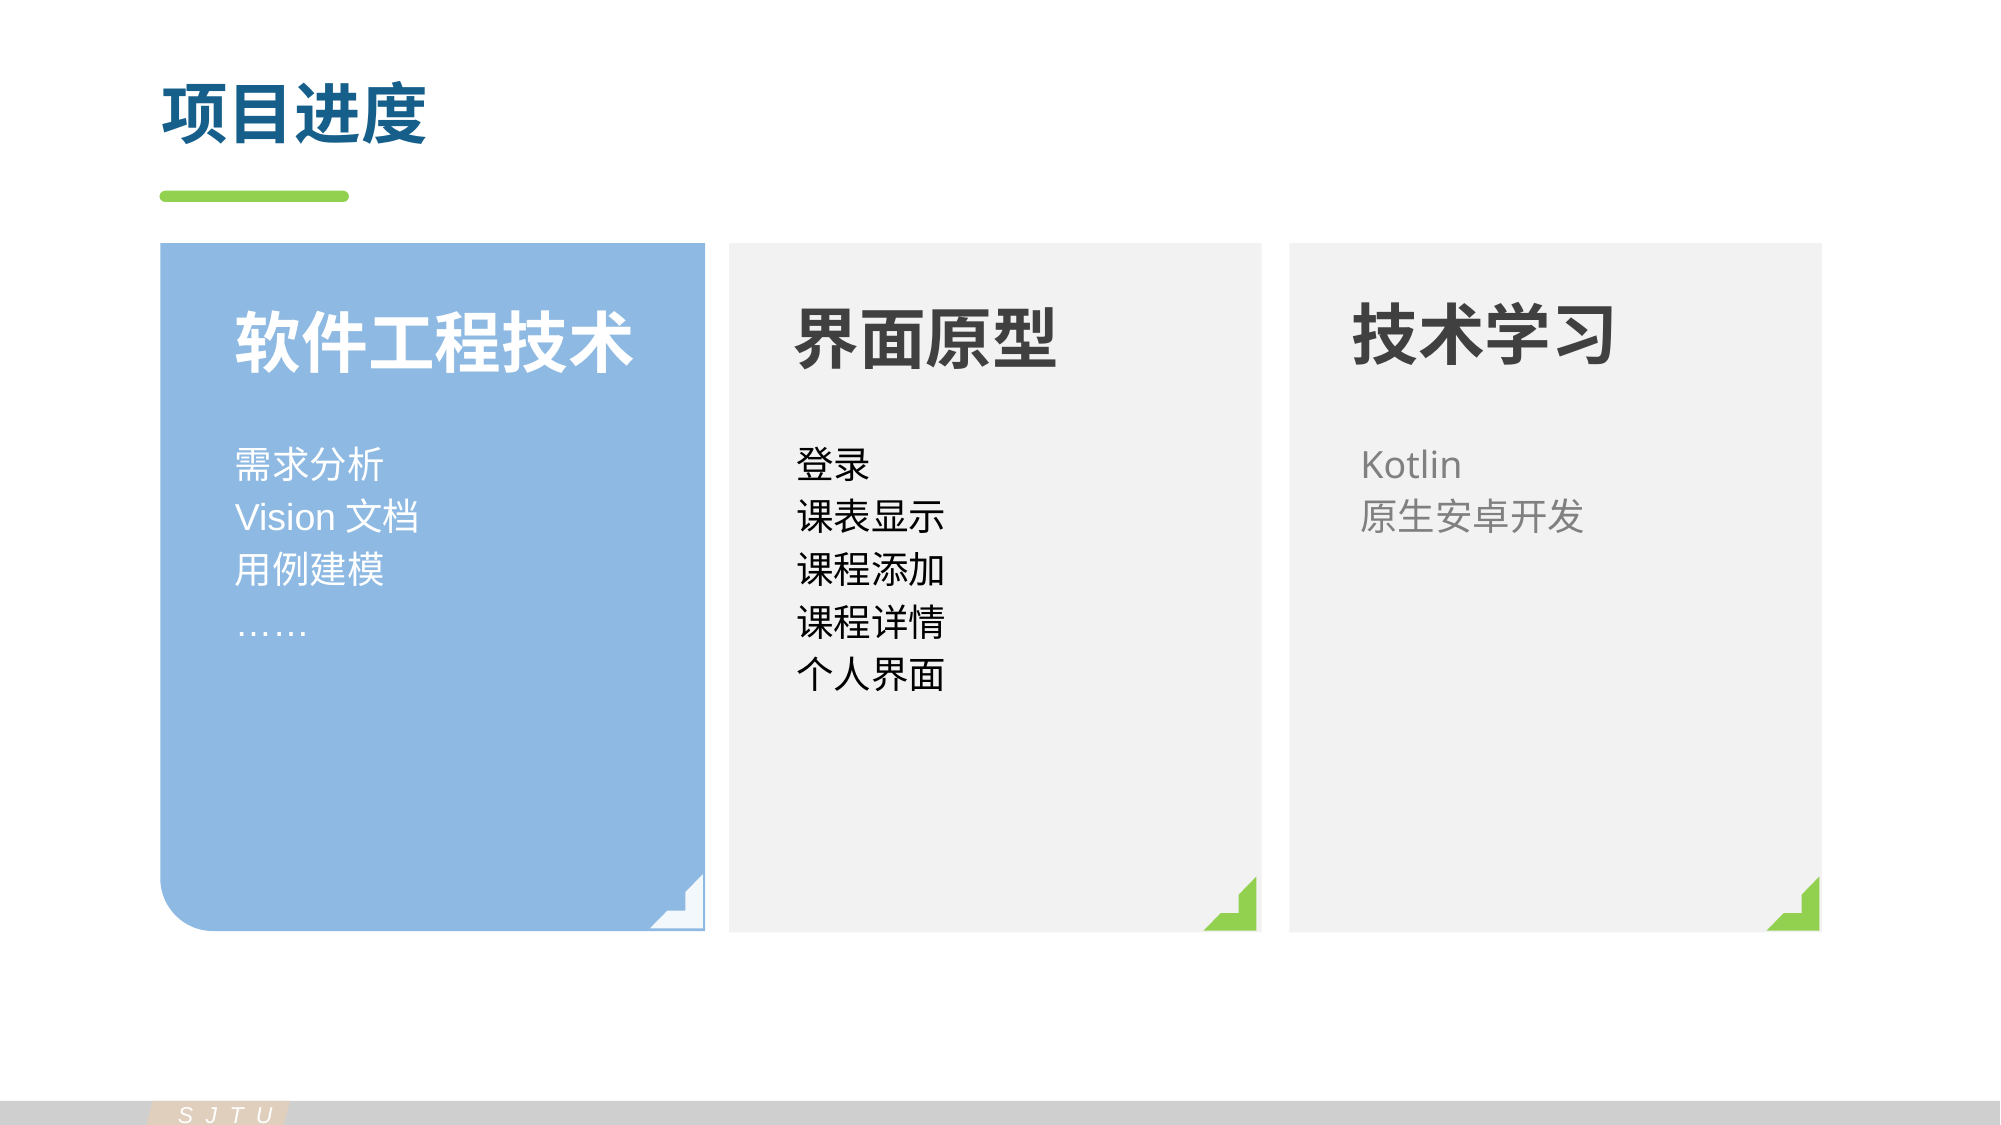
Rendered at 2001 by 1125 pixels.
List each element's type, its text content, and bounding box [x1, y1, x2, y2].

text_box [647, 871, 704, 930]
text_box 需求分析 Vision文档 用例建模 …… [220, 425, 654, 804]
text_box [159, 242, 707, 933]
text_box Kotlin 原生安卓开发 [1345, 425, 1780, 766]
text_box 软件工程技术 [220, 318, 654, 371]
slide_number [1817, 1052, 1988, 1109]
text_box 技术学习 [1336, 310, 1808, 364]
list 项目进度 [146, 62, 1750, 161]
text_box [1288, 242, 1823, 933]
text_box [1201, 874, 1258, 932]
text_box 界面原型 [777, 314, 1238, 368]
text_box 登录 课表显示 课程添加 课程详情 个人界面 [781, 425, 1205, 742]
text_box [1763, 874, 1821, 932]
text_box [728, 242, 1263, 933]
